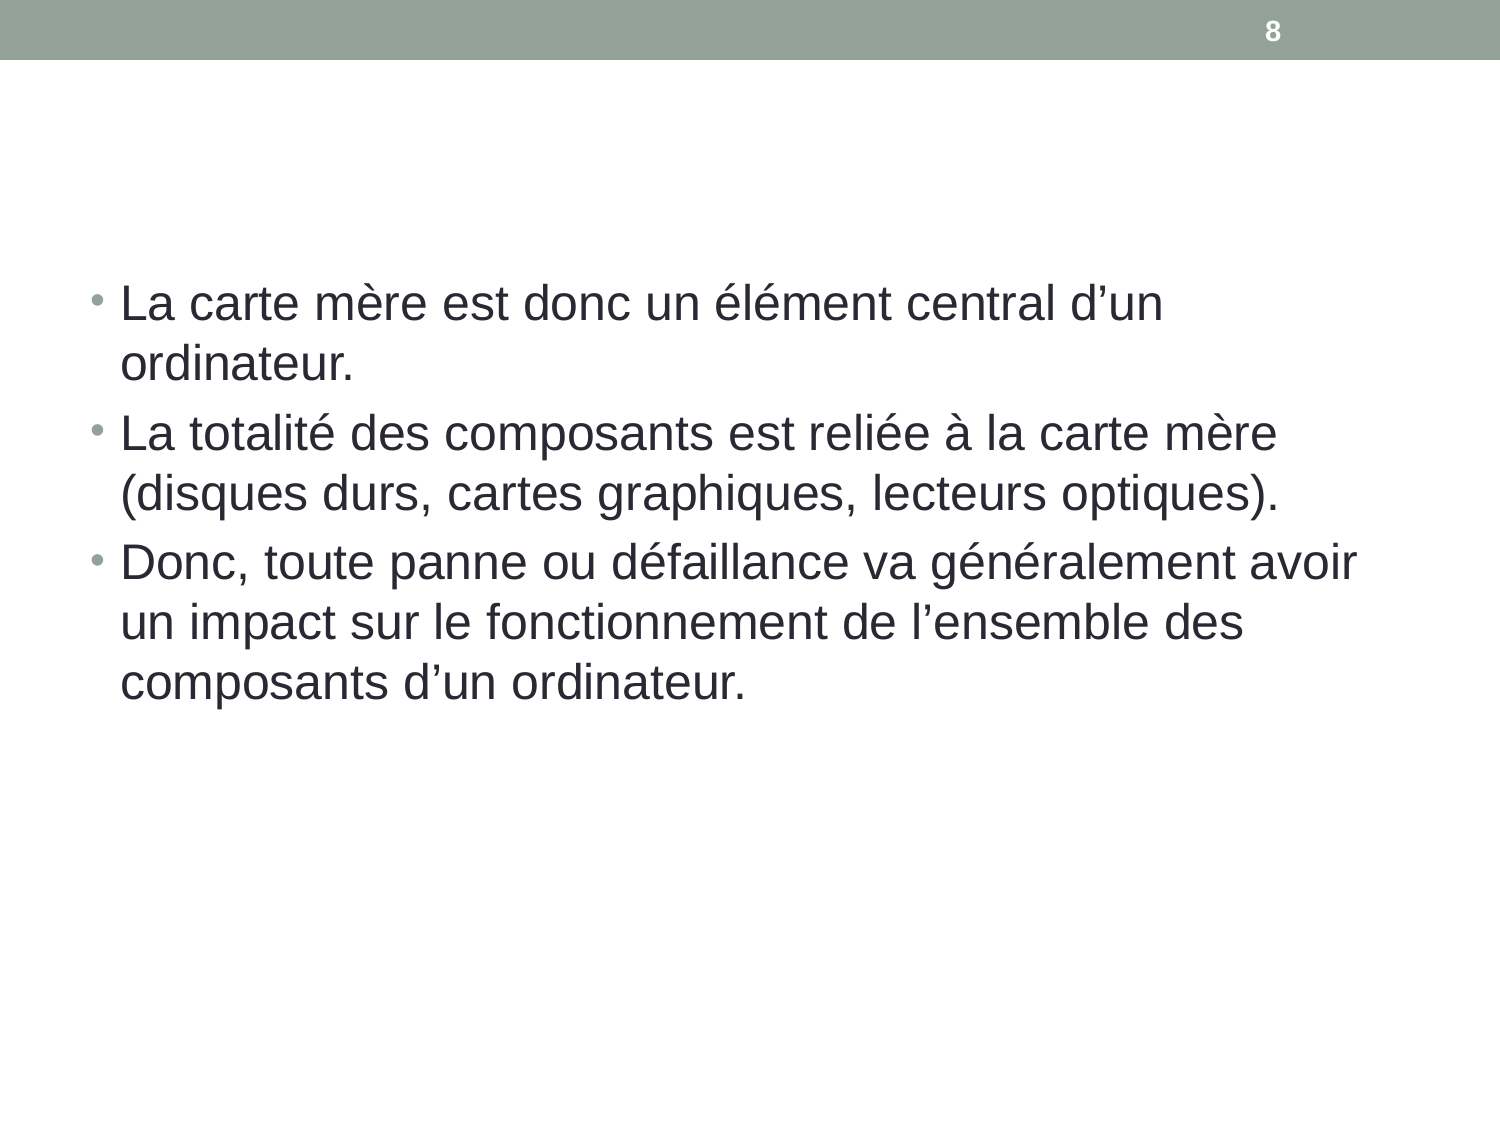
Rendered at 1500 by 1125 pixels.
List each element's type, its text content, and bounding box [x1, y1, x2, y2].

list La carte mère est donc un élément central d’un ordinateur. La totalité des composants est reliée à la carte mère (disques durs, cartes graphiques, lecteurs optiques). Donc, toute panne ou défaillance va généralement avoir un impact sur le fonctionnement de l’ensemble des composants d’un ordinateur. [75, 262, 1425, 1063]
slide_number 8 [1250, 3, 1425, 57]
